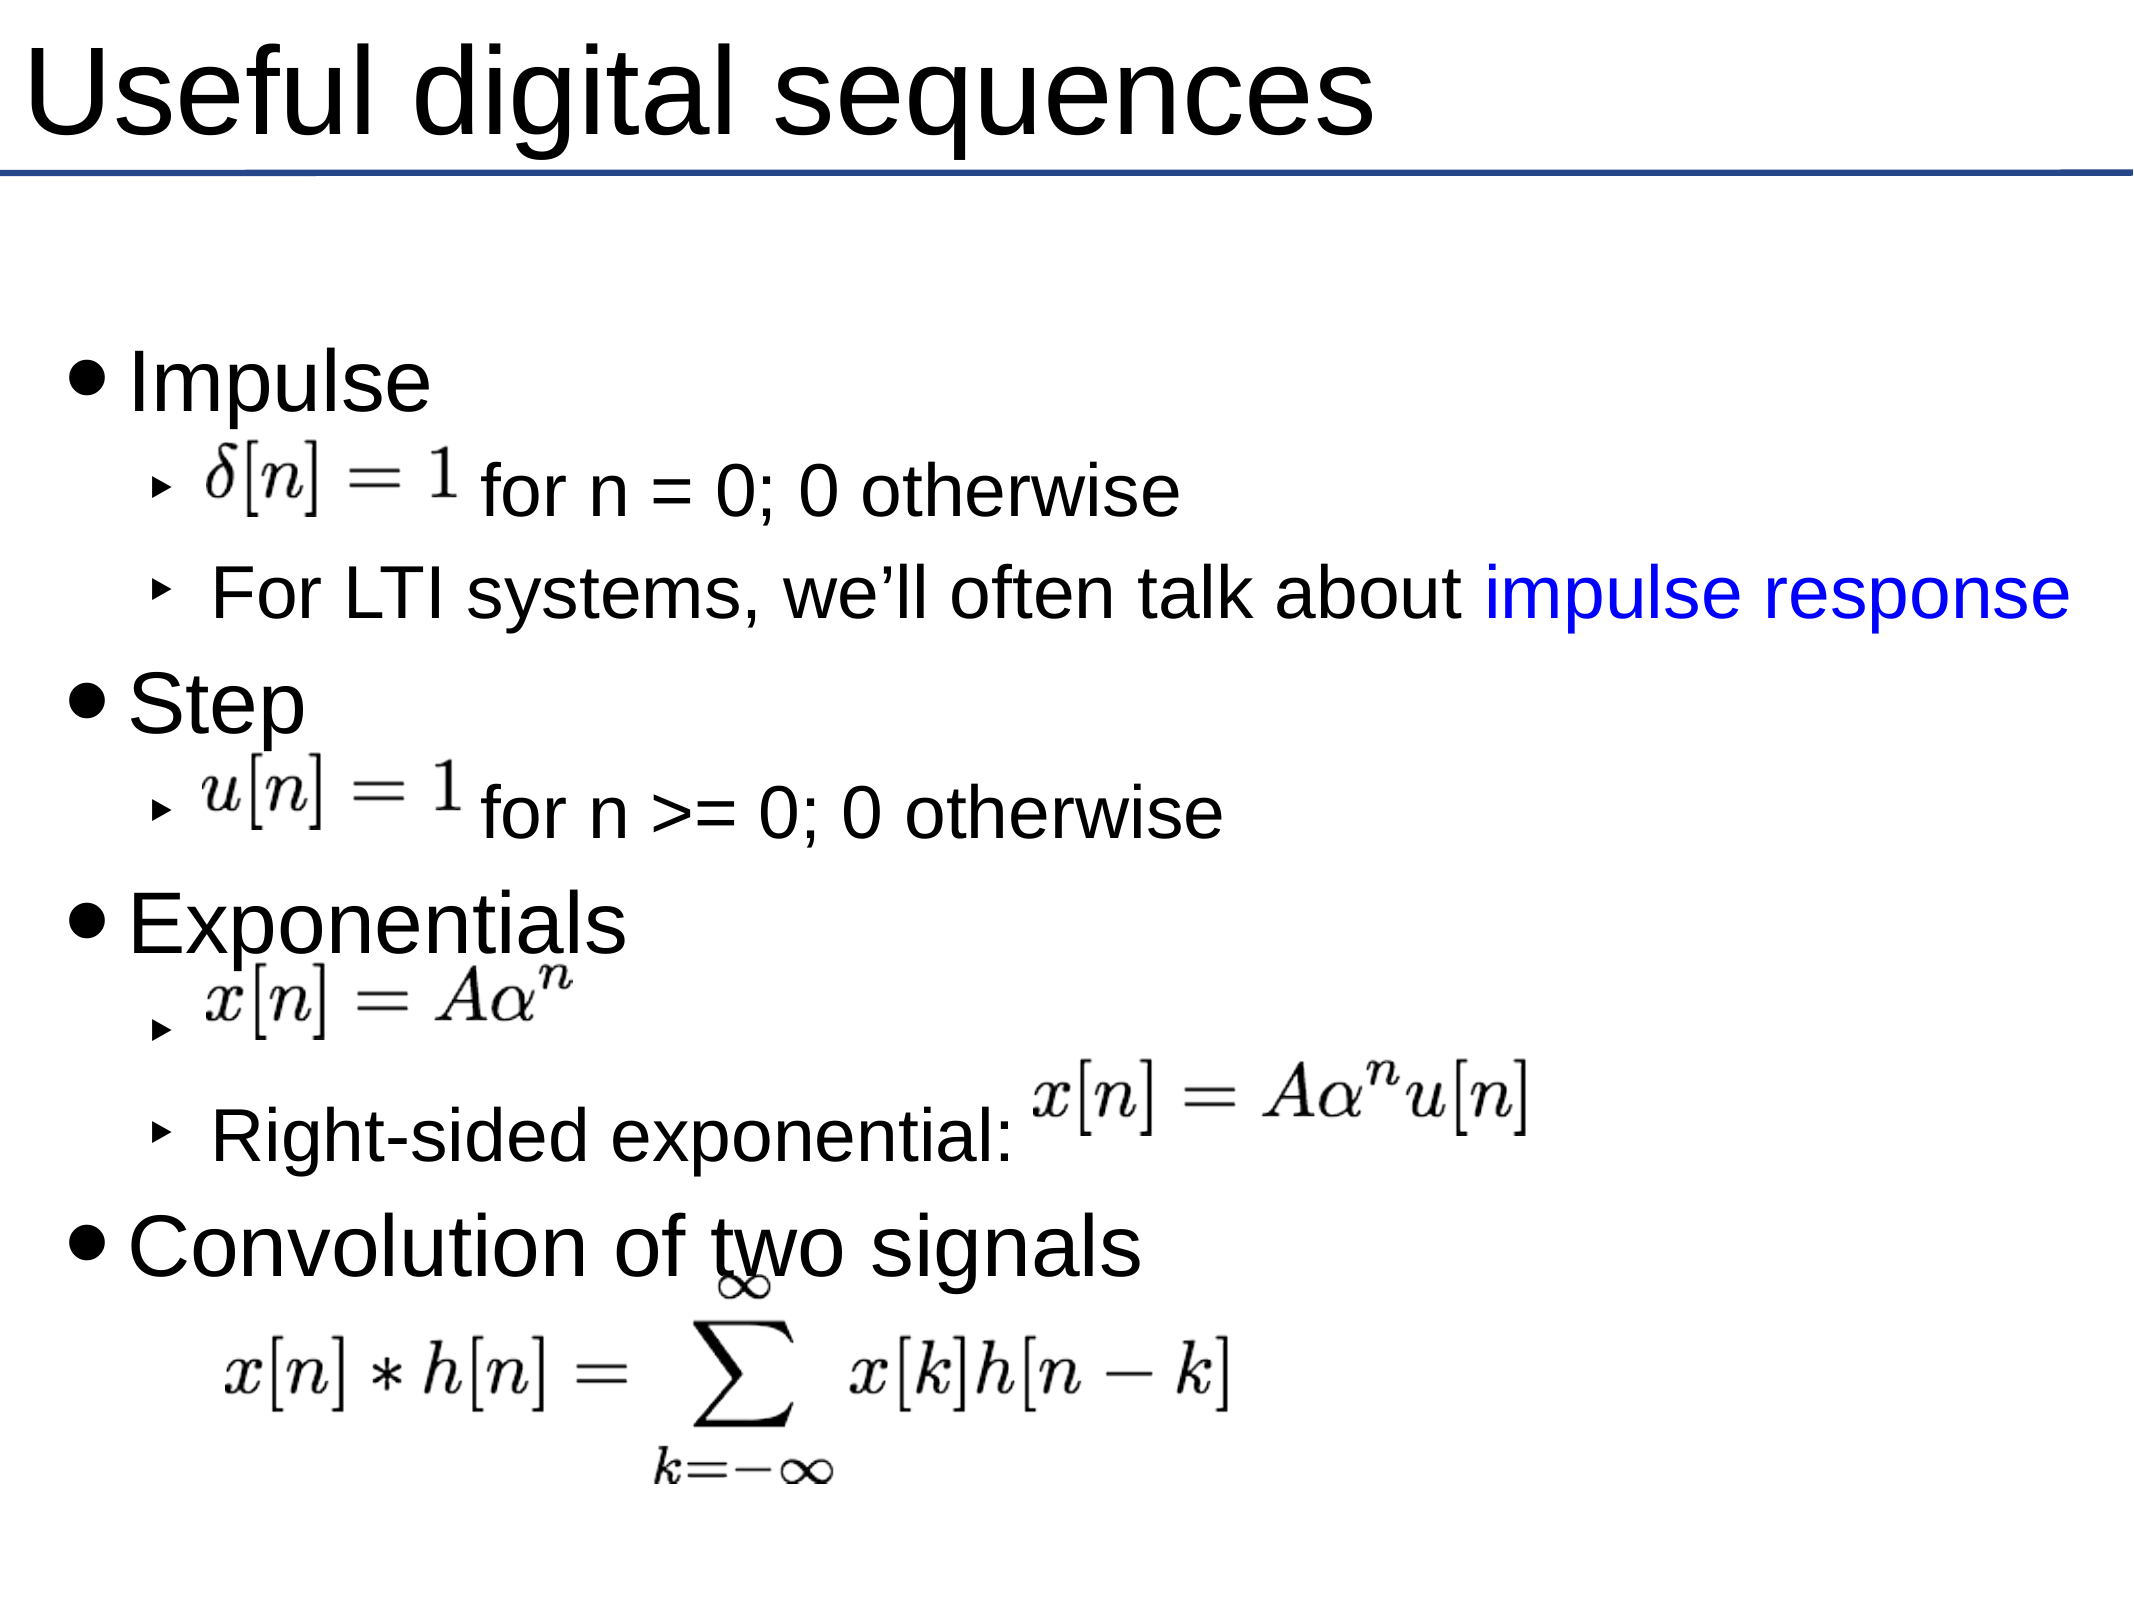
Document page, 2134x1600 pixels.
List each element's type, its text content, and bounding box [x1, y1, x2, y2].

picture [206, 439, 459, 517]
picture [201, 751, 463, 830]
picture [1033, 1058, 1528, 1136]
title Useful digital sequences [14, 7, 2118, 161]
list Impulse for n = 0; 0 otherwise For LTI systems, we’ll often talk about impulse response Step for n >= 0; 0 otherwise Exponentials Right-sided exponential: Convolution of two signals [14, 161, 2118, 1600]
picture [206, 962, 574, 1040]
picture [224, 1274, 1230, 1484]
